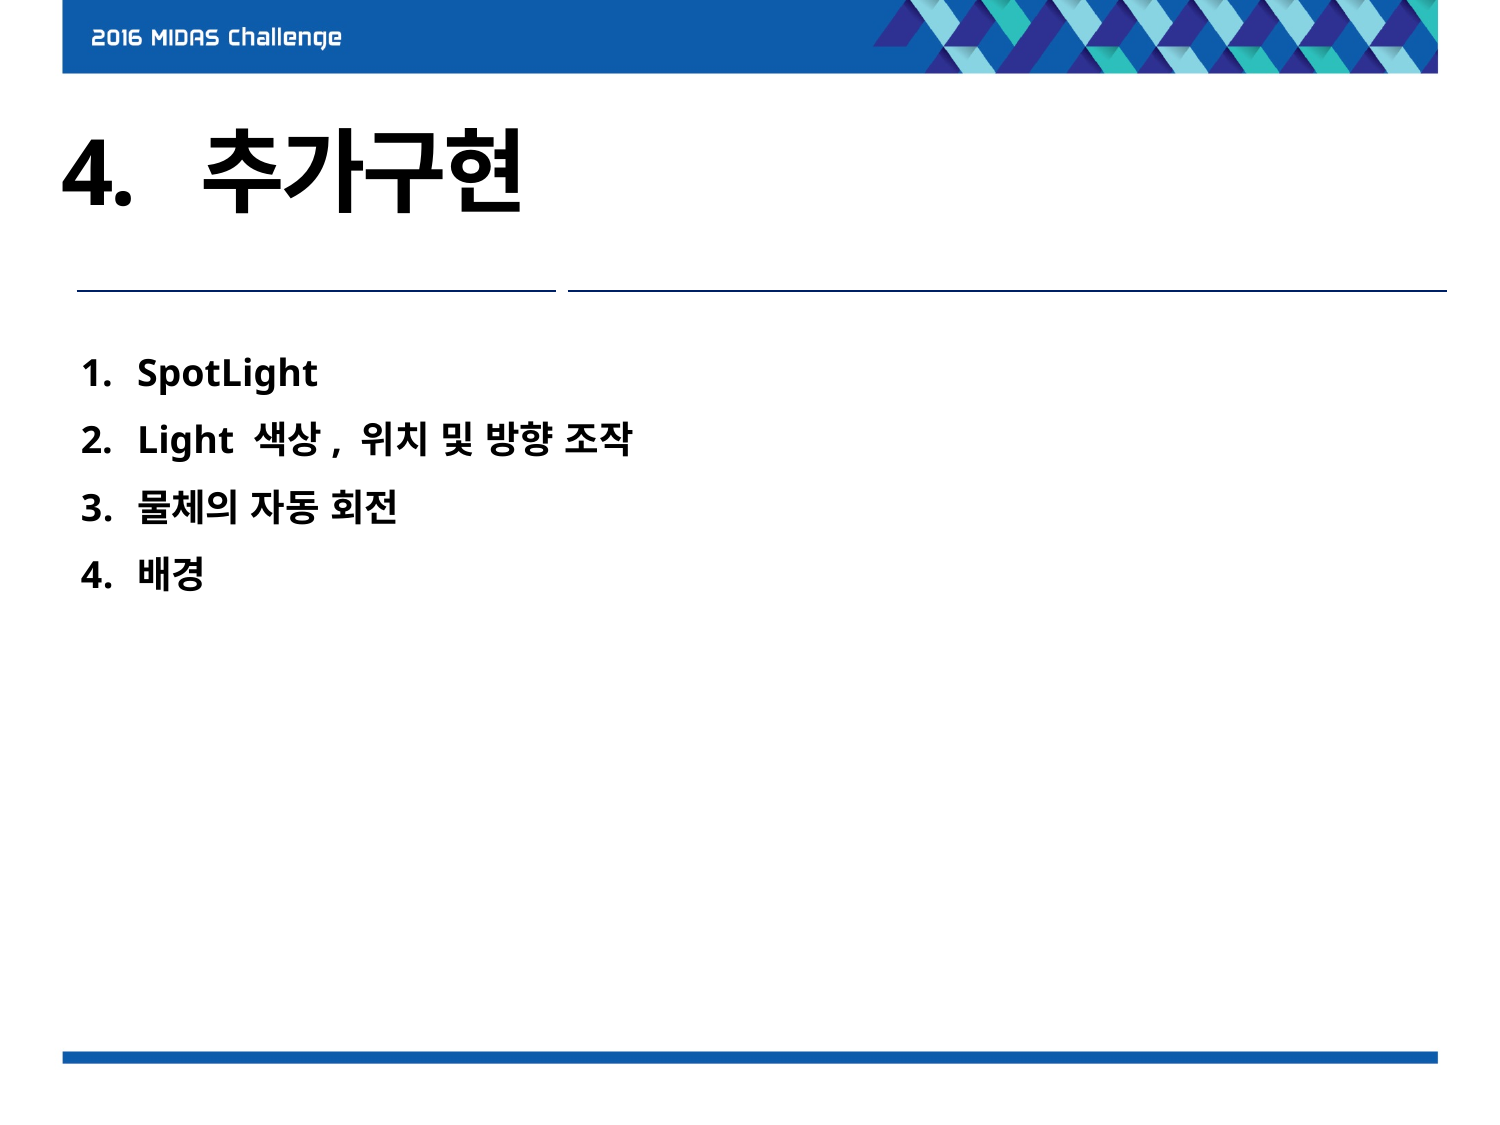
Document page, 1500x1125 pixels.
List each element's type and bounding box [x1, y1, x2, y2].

text_box [76, 290, 1448, 299]
picture [0, 0, 1500, 1125]
